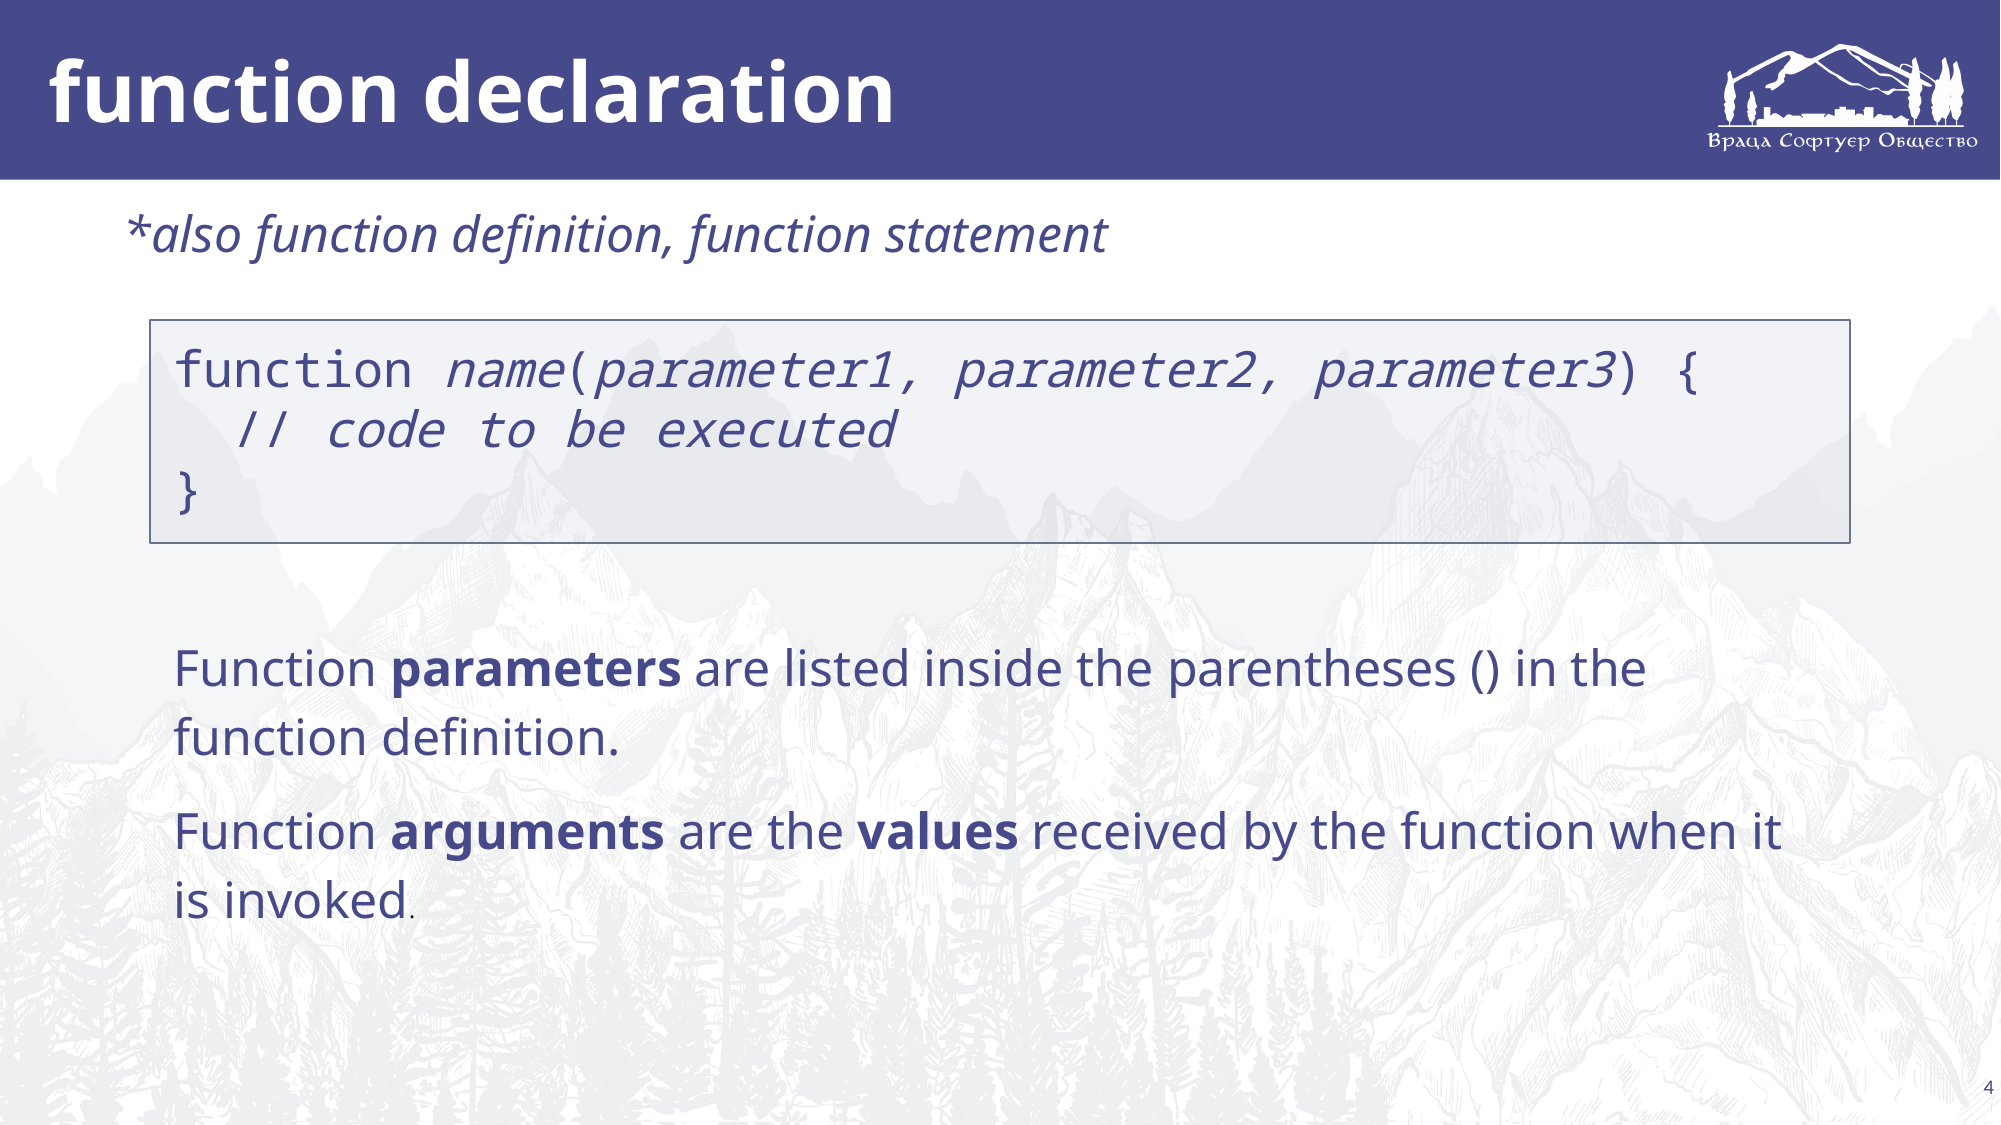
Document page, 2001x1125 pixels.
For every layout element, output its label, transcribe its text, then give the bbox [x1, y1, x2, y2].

title function declaration [31, 16, 1591, 162]
text_box function name(parameter1, parameter2, parameter3) { // code to be executed } Function parameters are listed inside the parentheses () in the function definition. Function arguments are the values received by the function when it is invoked. [150, 319, 1850, 543]
picture [1703, 19, 1981, 165]
list *also function definition, function statement [31, 196, 1970, 1050]
slide_number 4 [1929, 1070, 2000, 1103]
